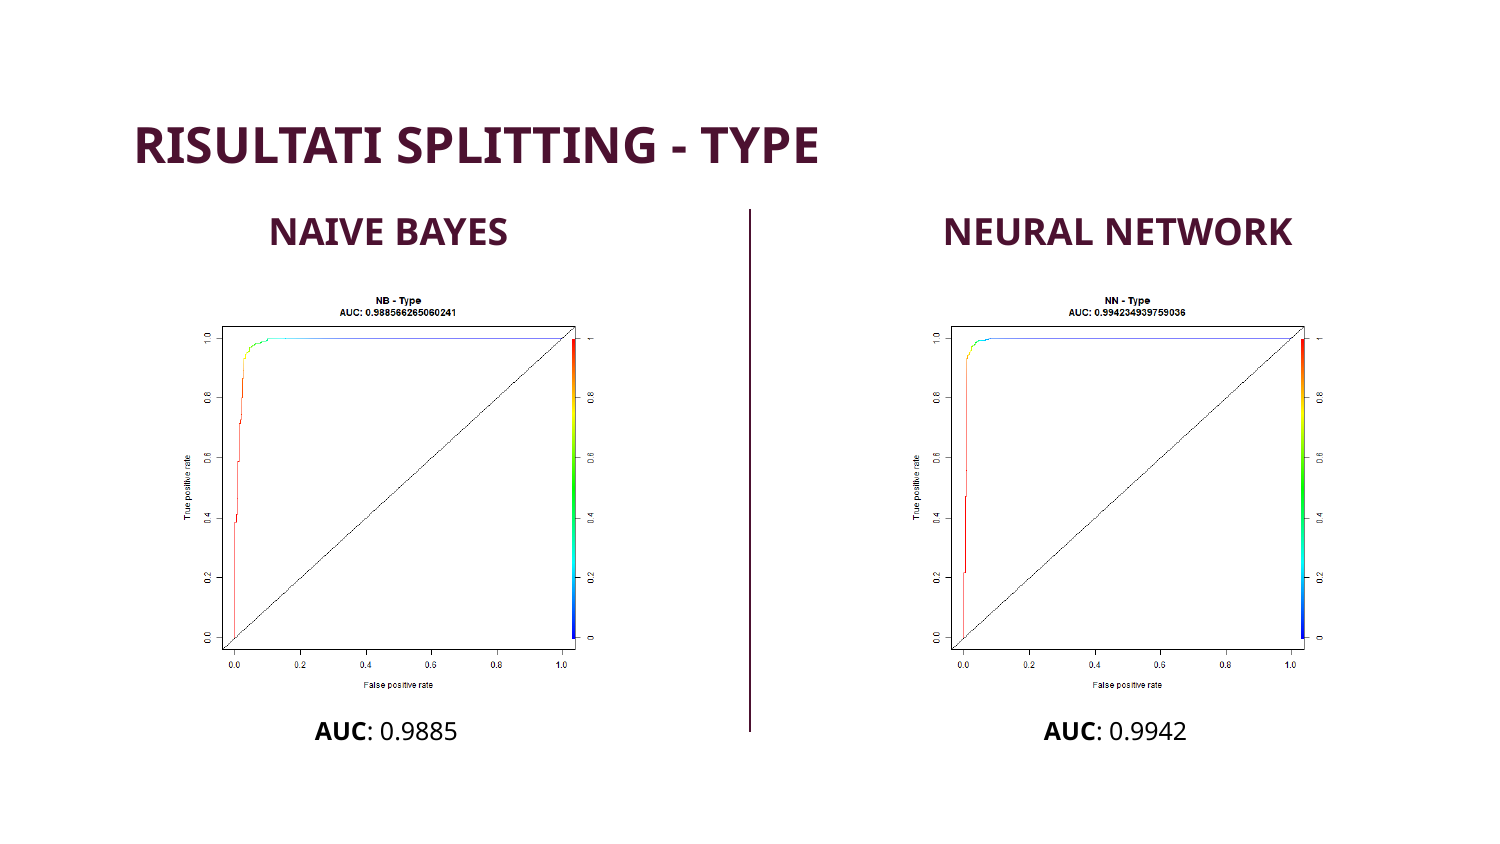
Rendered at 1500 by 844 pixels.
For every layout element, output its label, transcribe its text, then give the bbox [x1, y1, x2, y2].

title RISULTATI SPLITTING - TYPE [118, 88, 1384, 199]
picture [181, 285, 596, 701]
picture [910, 285, 1326, 701]
title NAIVE BAYES [114, 175, 663, 286]
text_box AUC: 0.9885 [299, 708, 486, 760]
text_box AUC: 0.9942 [1028, 708, 1207, 760]
title NEURAL NETWORK [837, 175, 1398, 286]
